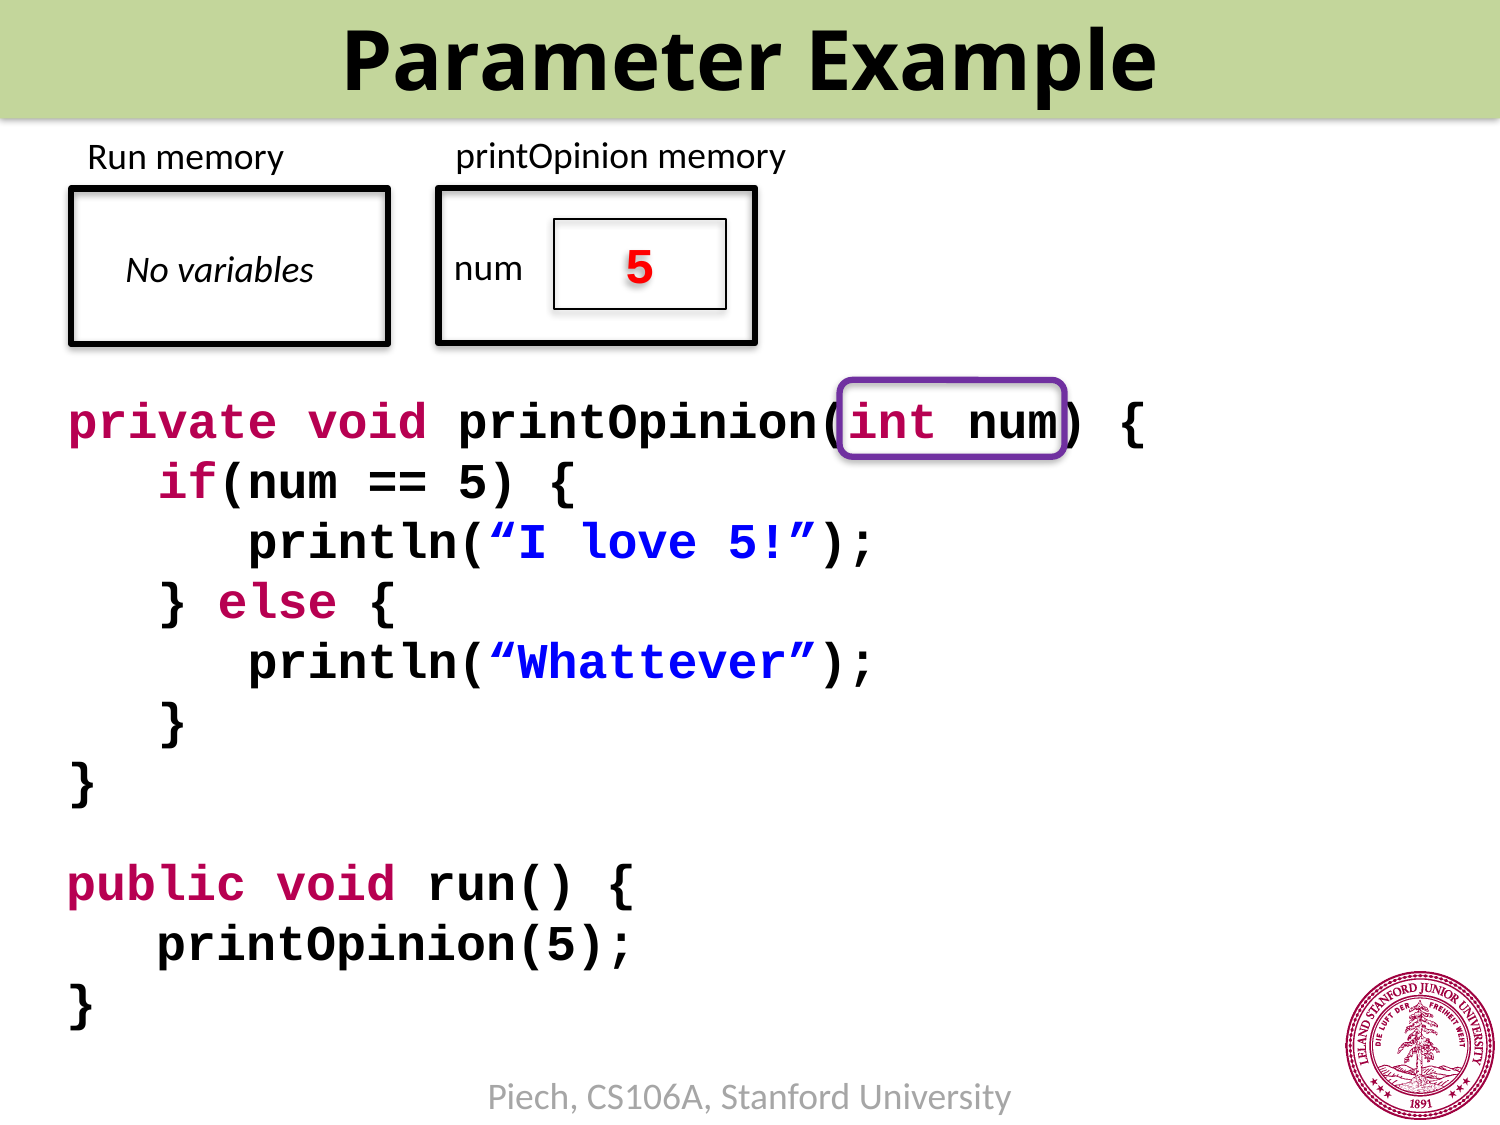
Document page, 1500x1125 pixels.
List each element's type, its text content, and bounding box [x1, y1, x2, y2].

picture [1345, 971, 1495, 1120]
text_box No variables [110, 237, 338, 298]
text_box num [439, 235, 539, 296]
list private void printOpinion(int num) { if(num == 5) { println(“I love 5!”); } else { println(“Whattever”); } } [52, 200, 1451, 1030]
text_box [71, 188, 389, 345]
text_box public void run() { printOpinion(5); } [51, 843, 1450, 1035]
text_box [438, 187, 756, 344]
text_box Parameter Example [0, 0, 1500, 122]
text_box printOpinion memory [440, 123, 802, 184]
text_box [838, 379, 1066, 458]
text_box 5 [553, 218, 727, 310]
text_box Run memory [72, 124, 300, 185]
